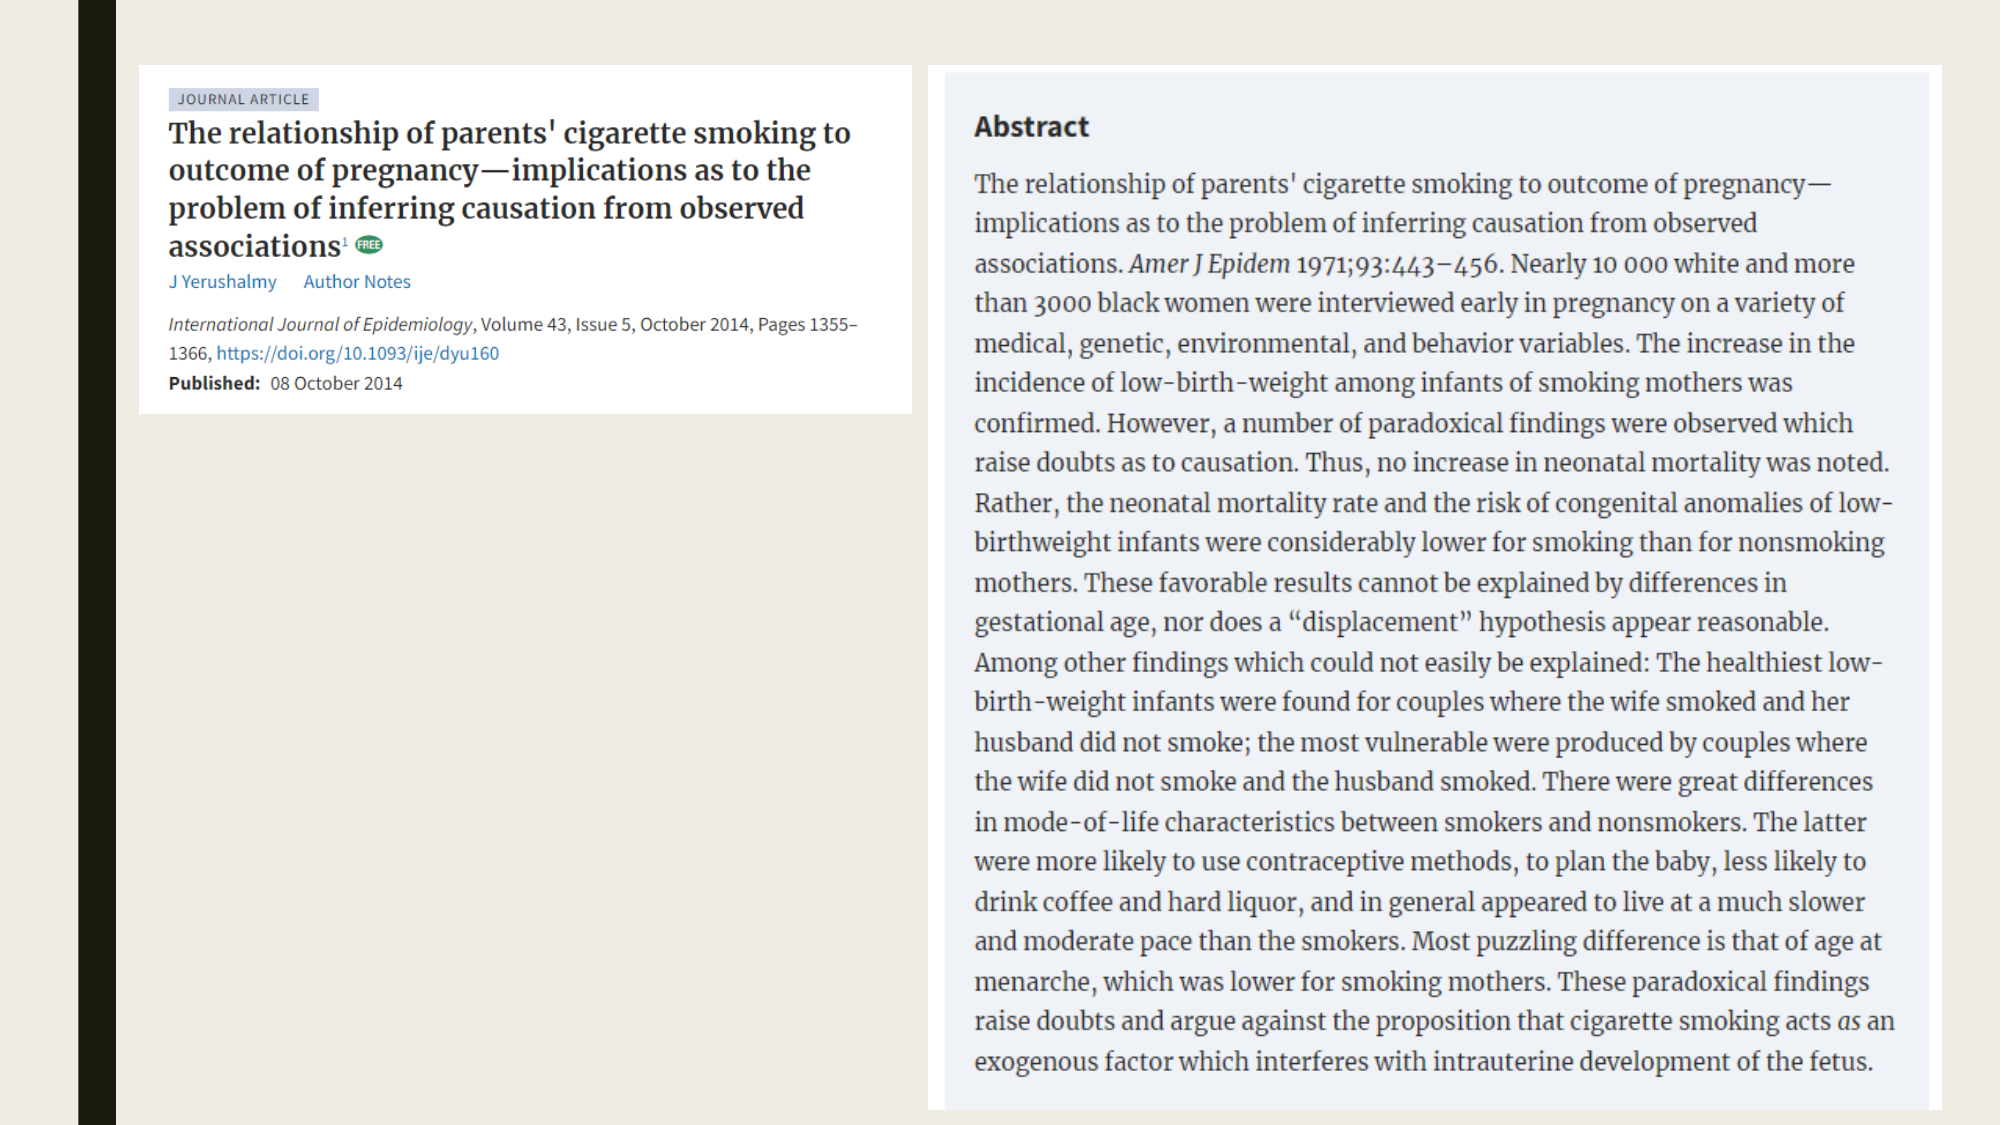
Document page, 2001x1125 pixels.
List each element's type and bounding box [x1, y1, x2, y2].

picture [928, 65, 1942, 1110]
list [139, 65, 912, 414]
